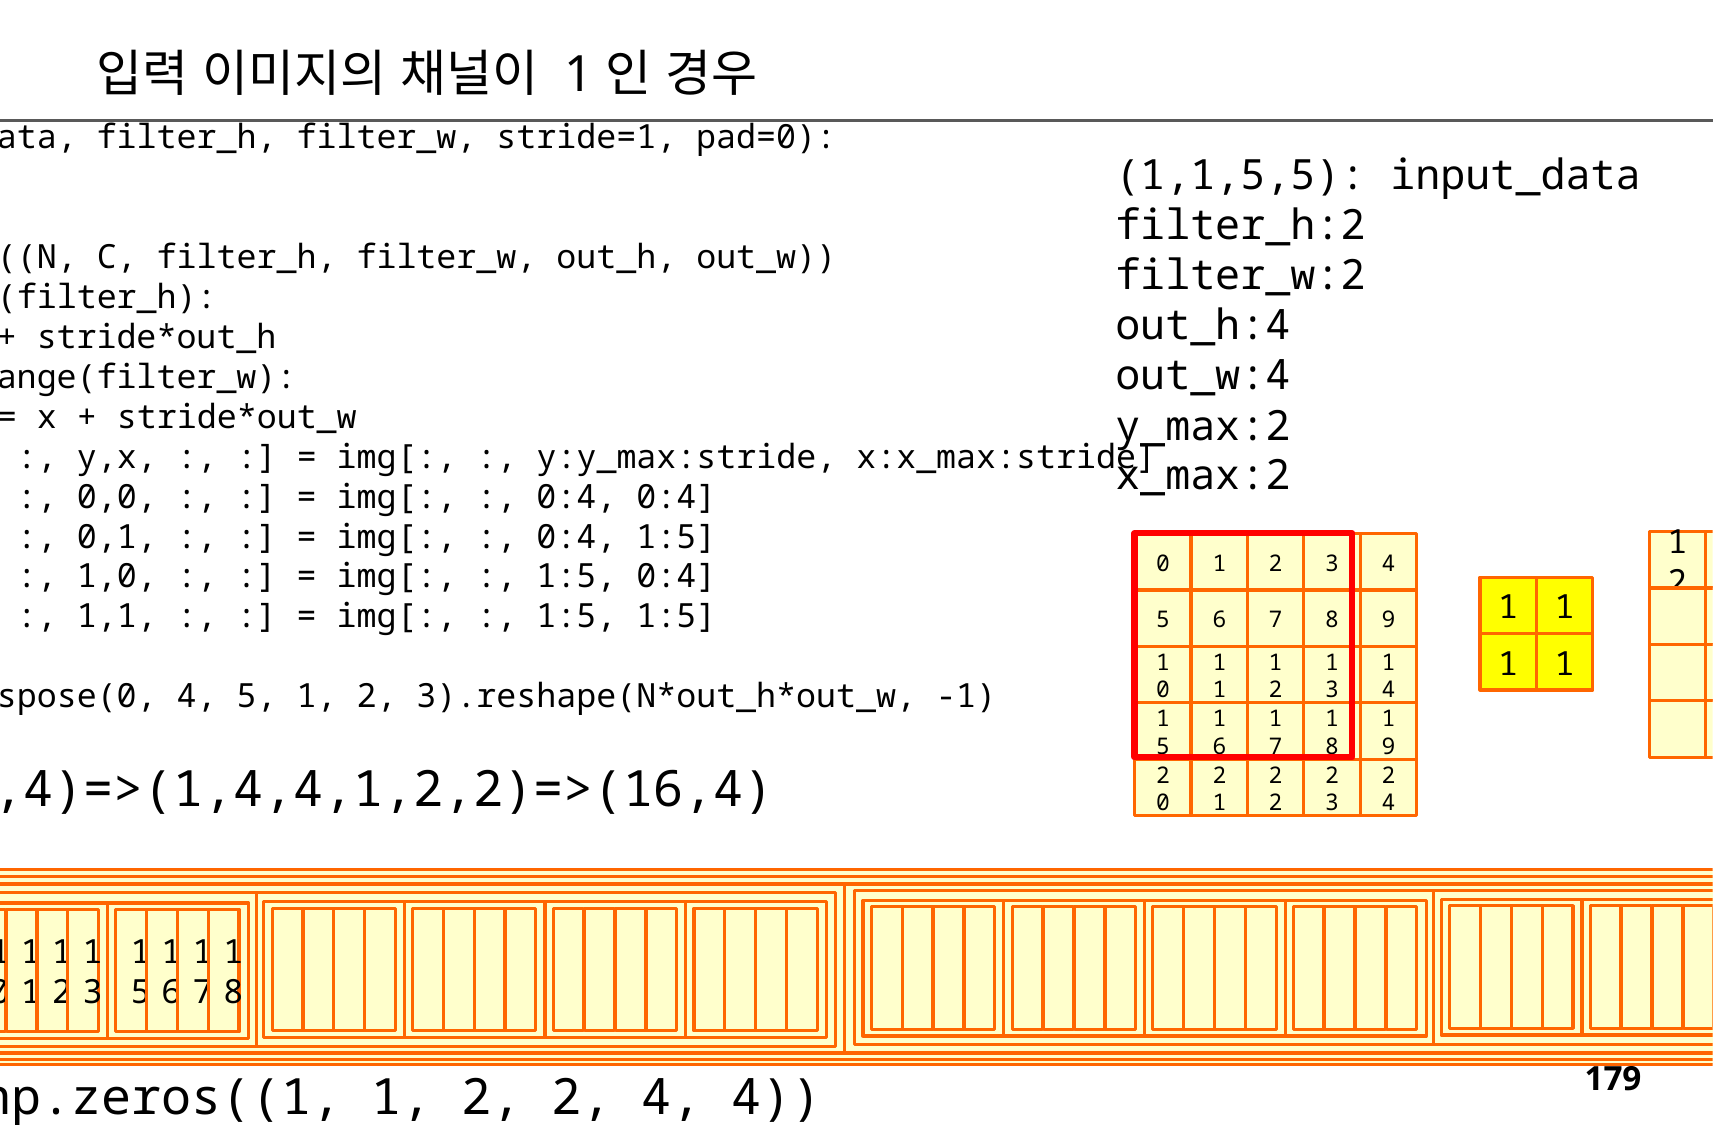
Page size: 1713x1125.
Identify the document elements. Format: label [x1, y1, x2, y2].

text_box [0, 34, 1656, 824]
text_box [0, 902, 249, 1039]
text_box [1479, 576, 1594, 691]
text_box [1649, 531, 1713, 758]
text_box [0, 868, 1713, 1125]
